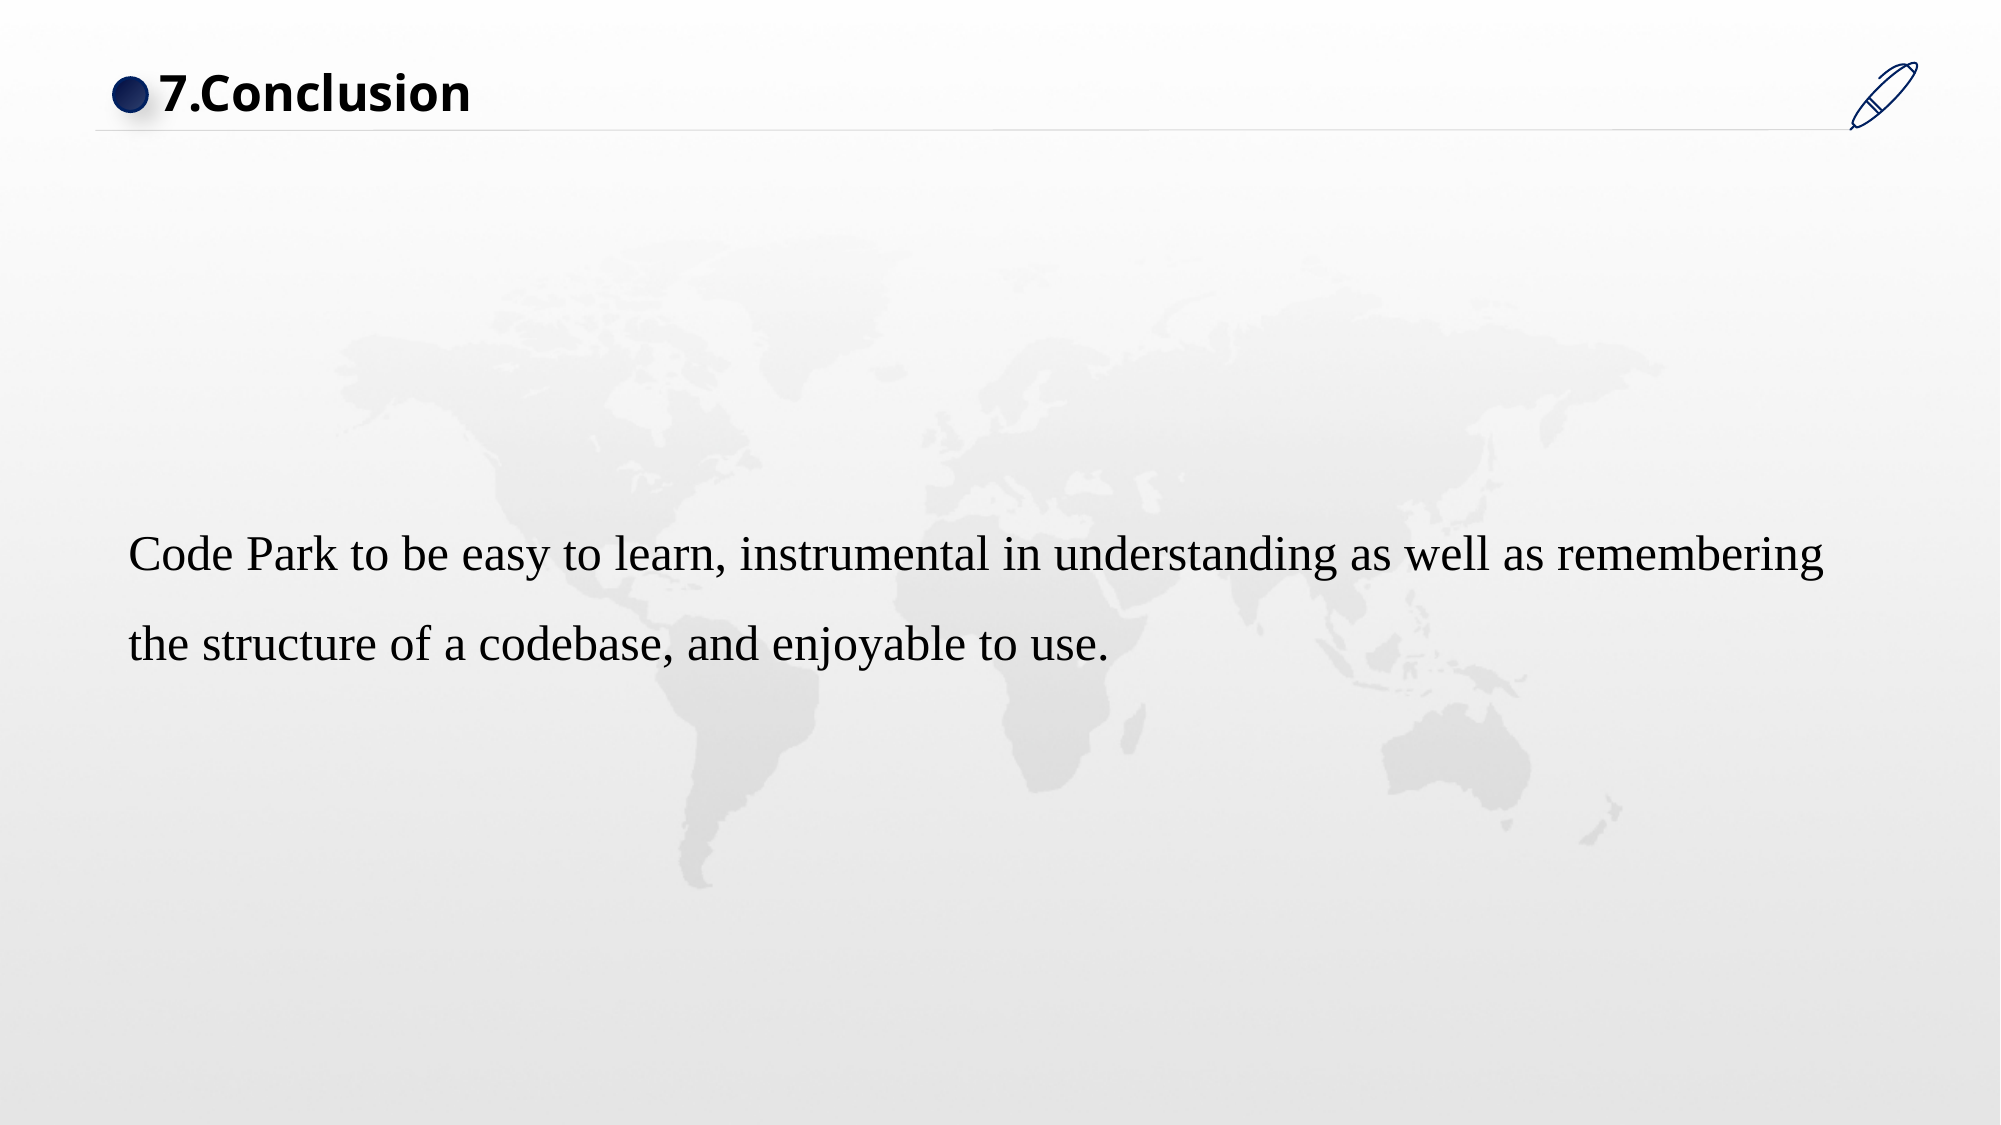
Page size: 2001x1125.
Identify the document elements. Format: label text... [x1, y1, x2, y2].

text_box 7.Conclusion [131, 54, 501, 129]
text_box [112, 76, 149, 113]
text_box Code Park to be easy to learn, instrumental in understanding as well as remembering the structure of a codebase, and enjoyable to use. [113, 482, 1874, 678]
text_box [1851, 62, 1918, 130]
picture [0, 0, 2001, 1125]
